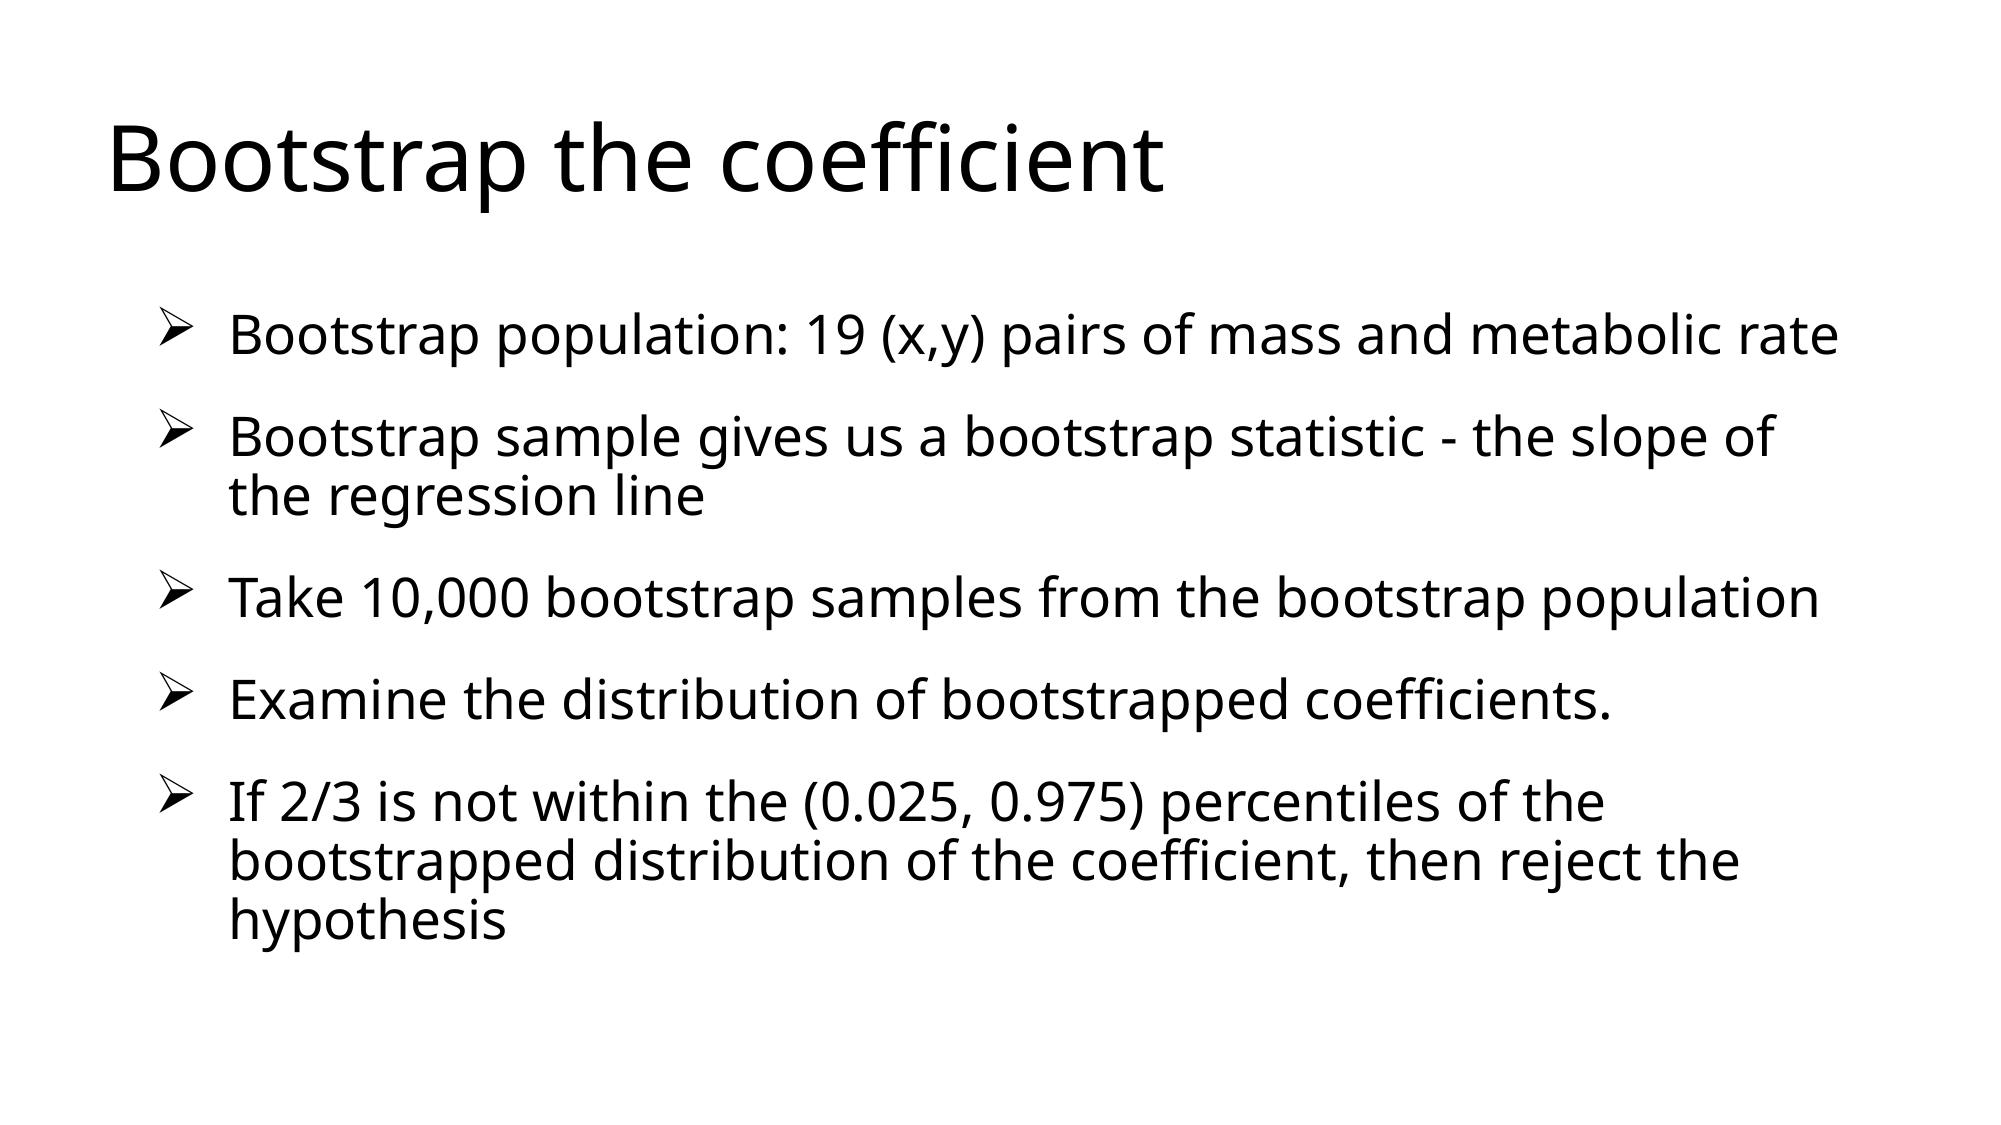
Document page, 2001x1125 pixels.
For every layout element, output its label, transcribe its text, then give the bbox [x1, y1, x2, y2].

list Bootstrap population: 19 (x,y) pairs of mass and metabolic rate Bootstrap sample gives us a bootstrap statistic - the slope of the regression line Take 10,000 bootstrap samples from the bootstrap population Examine the distribution of bootstrapped coefficients. If 2/3 is not within the (0.025, 0.975) percentiles of the bootstrapped distribution of the coefficient, then reject the hypothesis [137, 299, 1863, 1014]
title Bootstrap the coefficient [90, 52, 1863, 271]
